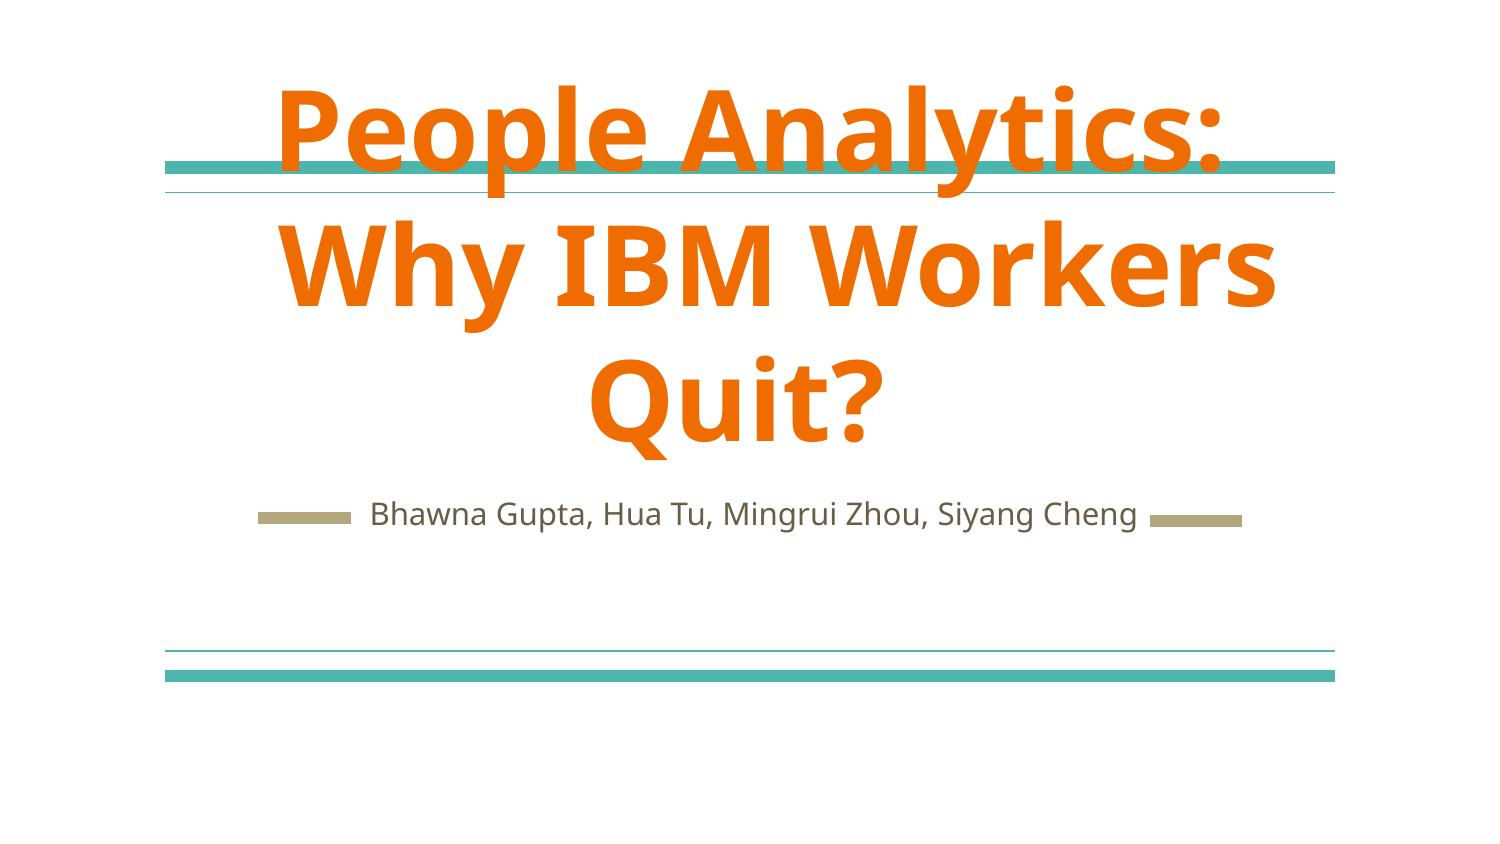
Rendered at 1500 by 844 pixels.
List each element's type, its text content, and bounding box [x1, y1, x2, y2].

title People Analytics: Why IBM Workers Quit? [164, 287, 1336, 480]
subtitle Bhawna Gupta, Hua Tu, Mingrui Zhou, Siyang Cheng [354, 479, 1272, 610]
